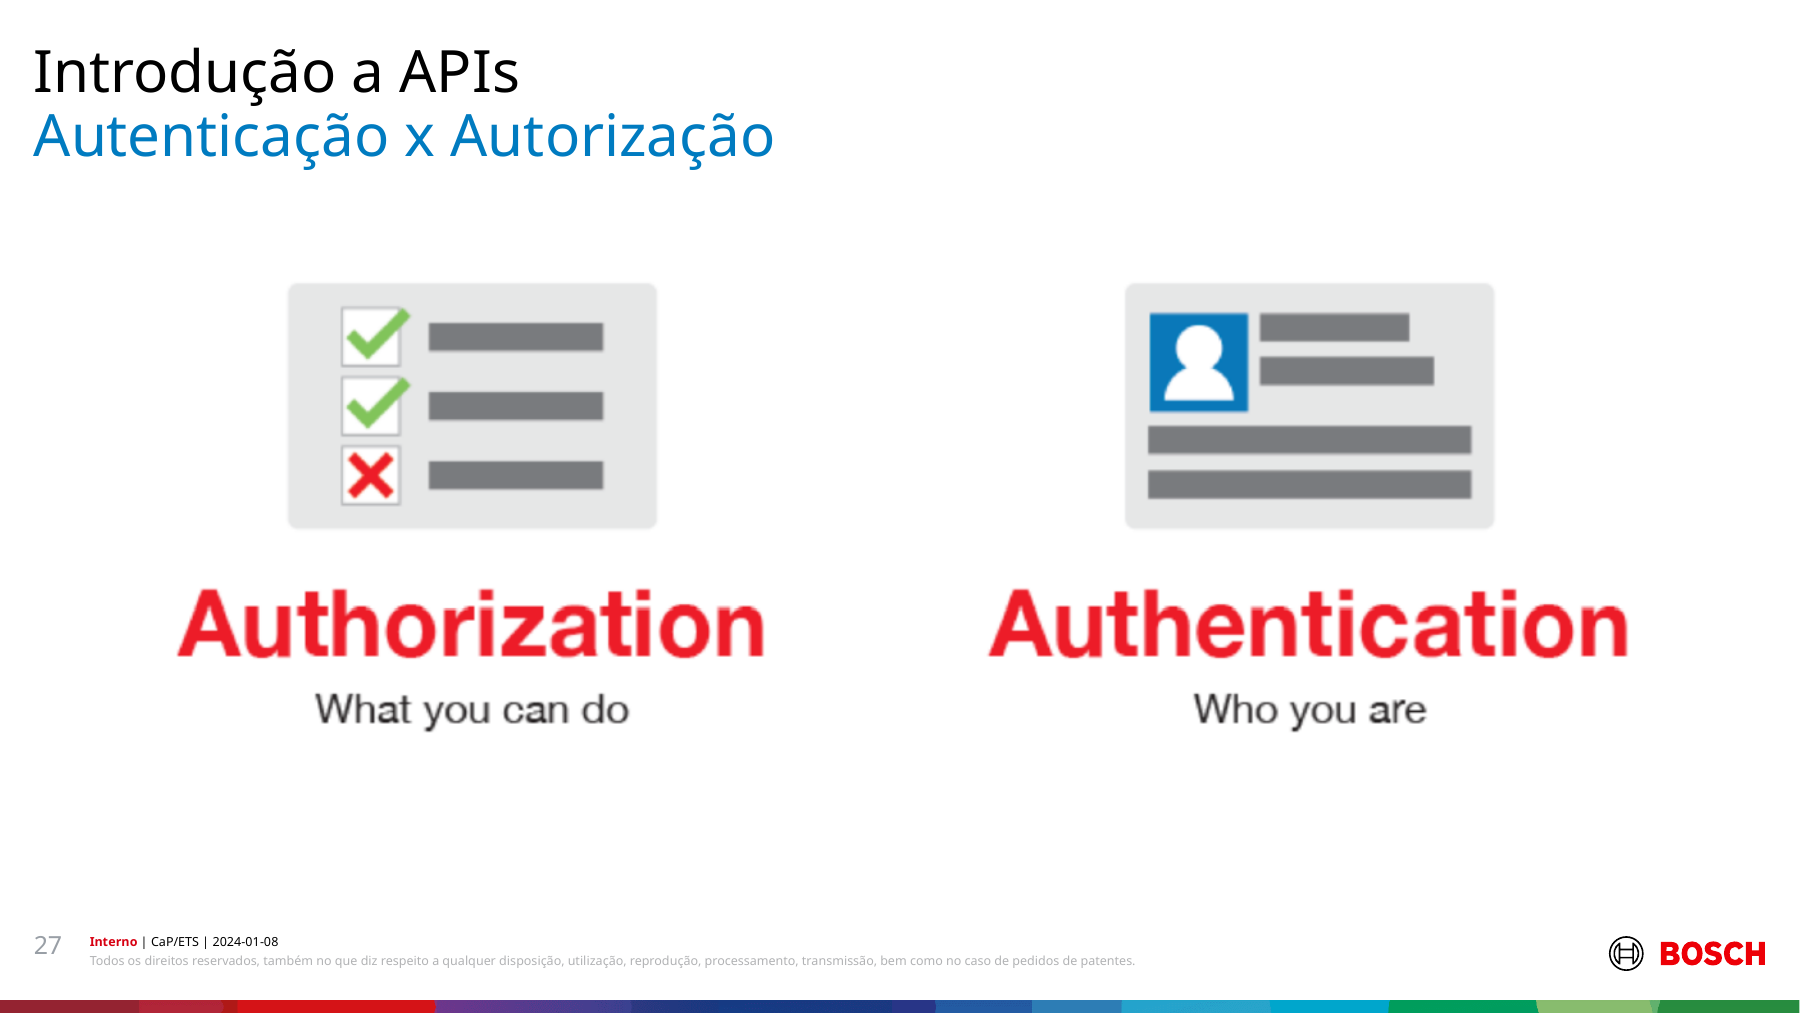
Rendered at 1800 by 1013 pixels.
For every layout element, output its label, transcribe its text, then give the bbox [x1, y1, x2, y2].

picture [147, 224, 1653, 788]
title Autenticação x Autorização [33, 107, 1766, 171]
slide_number 27 [33, 929, 81, 997]
list Introdução a APIs [33, 42, 1766, 107]
picture [0, 1000, 1270, 1013]
picture [1388, 1000, 1800, 1013]
